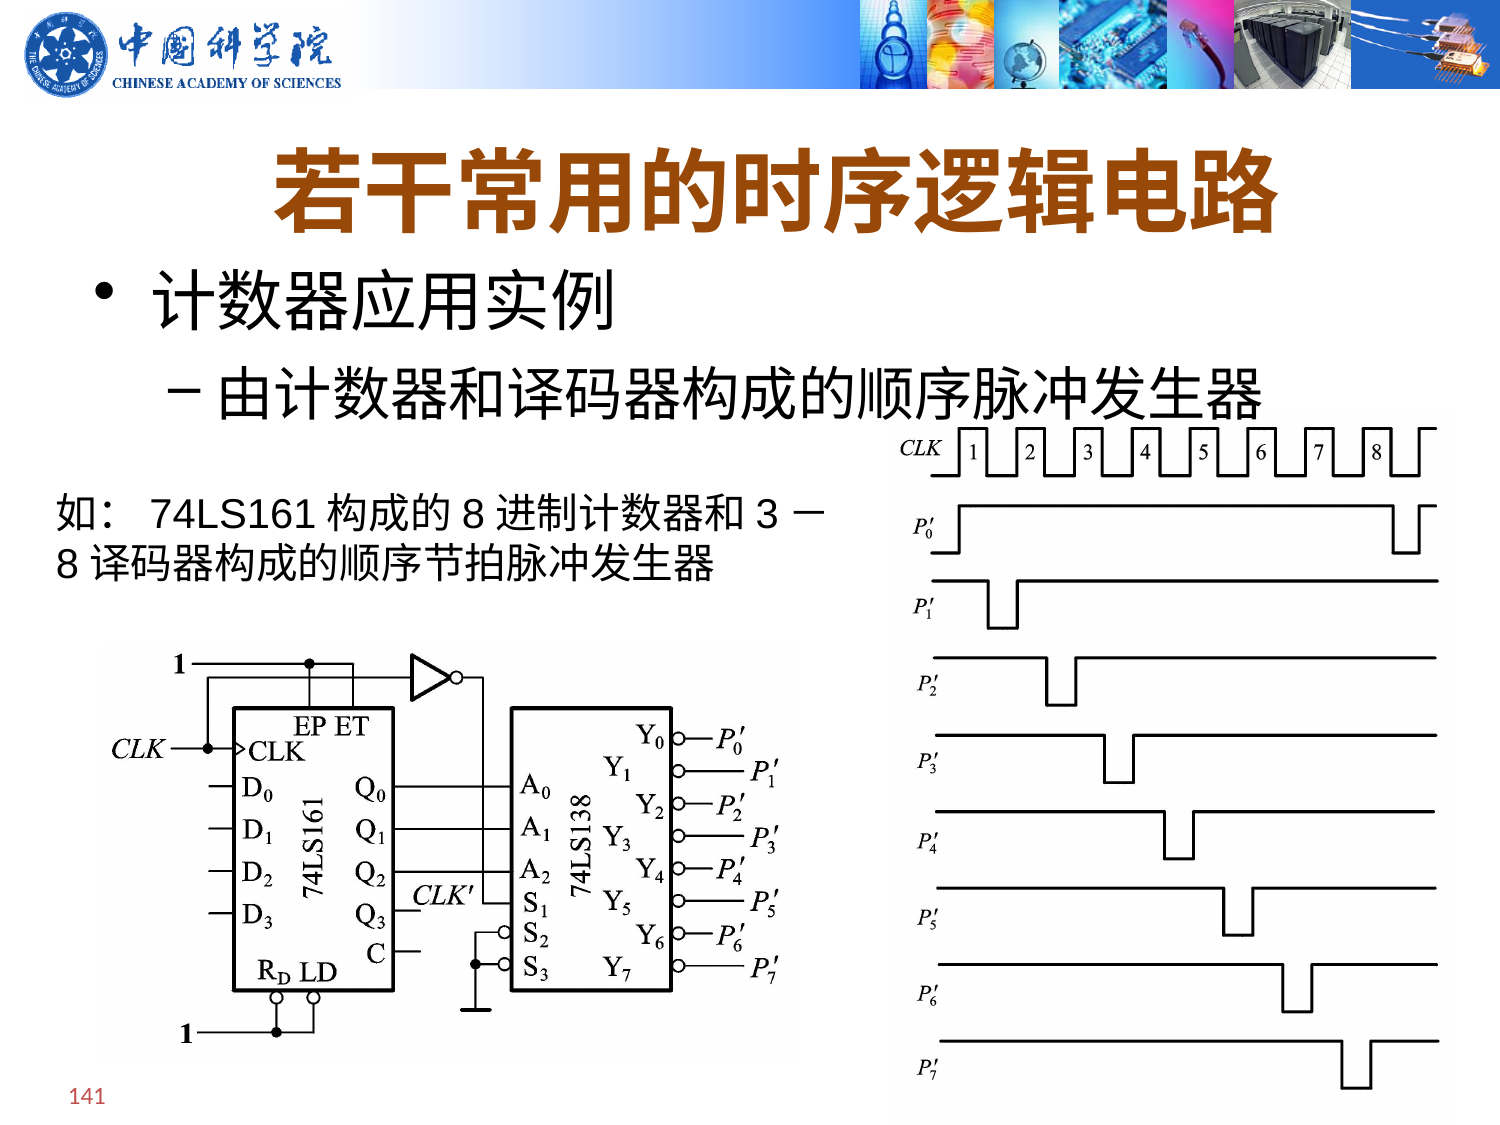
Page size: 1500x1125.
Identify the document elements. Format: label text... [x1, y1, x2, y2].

picture [894, 412, 1452, 1125]
text_box 若干常用的时序逻辑电路 [101, 126, 1452, 243]
text_box 如：74LS161构成的8进制计数器和3－8译码器构成的顺序节拍脉冲发生器 [41, 479, 78, 595]
picture [860, 0, 1500, 89]
text_box 计数器应用实例 由计数器和译码器构成的顺序脉冲发生器 [78, 243, 1475, 994]
picture [100, 644, 798, 1063]
picture [23, 10, 349, 102]
